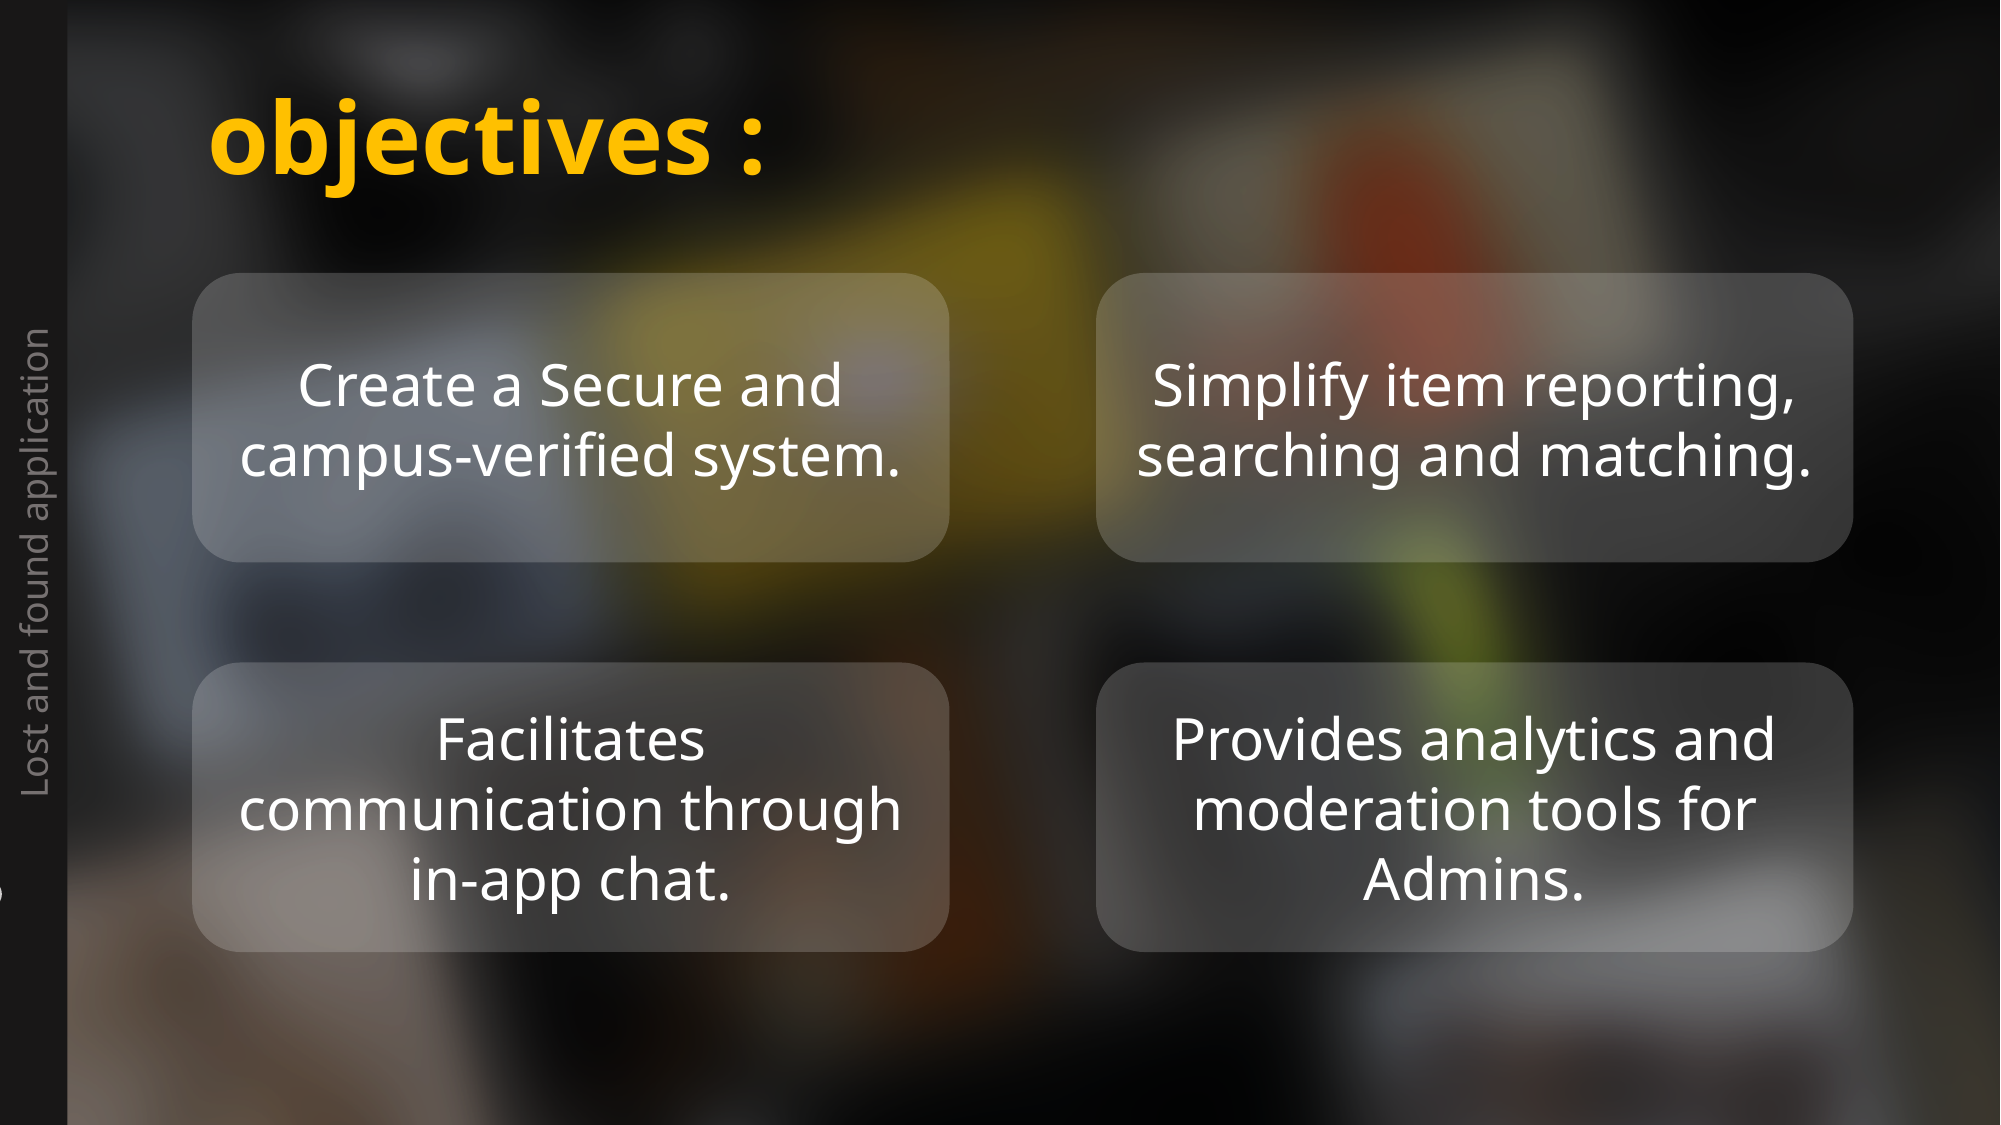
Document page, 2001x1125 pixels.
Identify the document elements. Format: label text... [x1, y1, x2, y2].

text_box Lost and found application [3, 312, 63, 813]
picture [67, 0, 2000, 1125]
